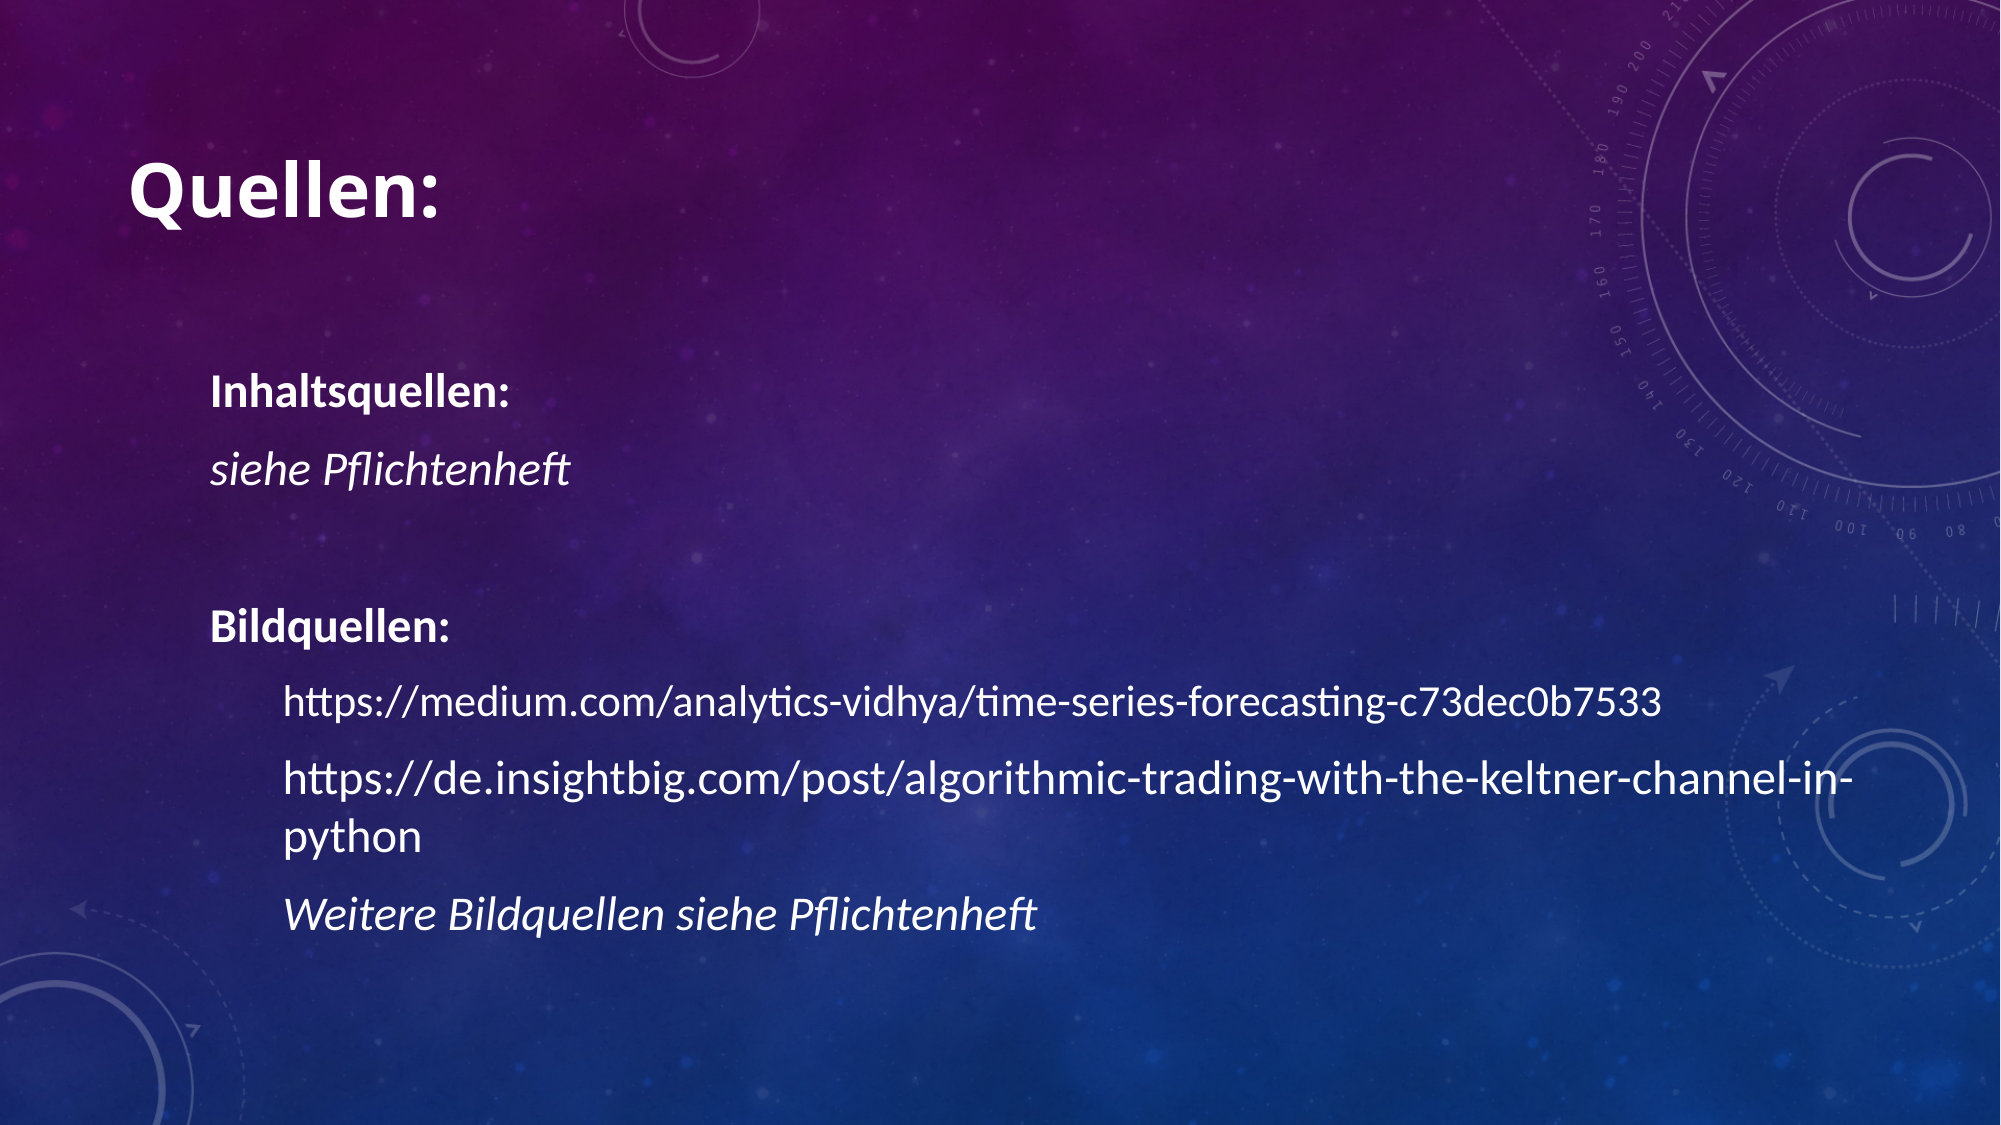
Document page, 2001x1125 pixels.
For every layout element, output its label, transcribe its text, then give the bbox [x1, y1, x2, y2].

list Inhaltsquellen: siehe Pflichtenheft Bildquellen: https://medium.com/analytics-vidhya/time-series-forecasting-c73dec0b7533 https://de.insightbig.com/post/algorithmic-trading-with-the-keltner-channel-in-python Weitere Bildquellen siehe Pflichtenheft [122, 351, 1945, 950]
title Quellen: [112, 99, 1775, 276]
picture [0, 0, 2001, 1125]
